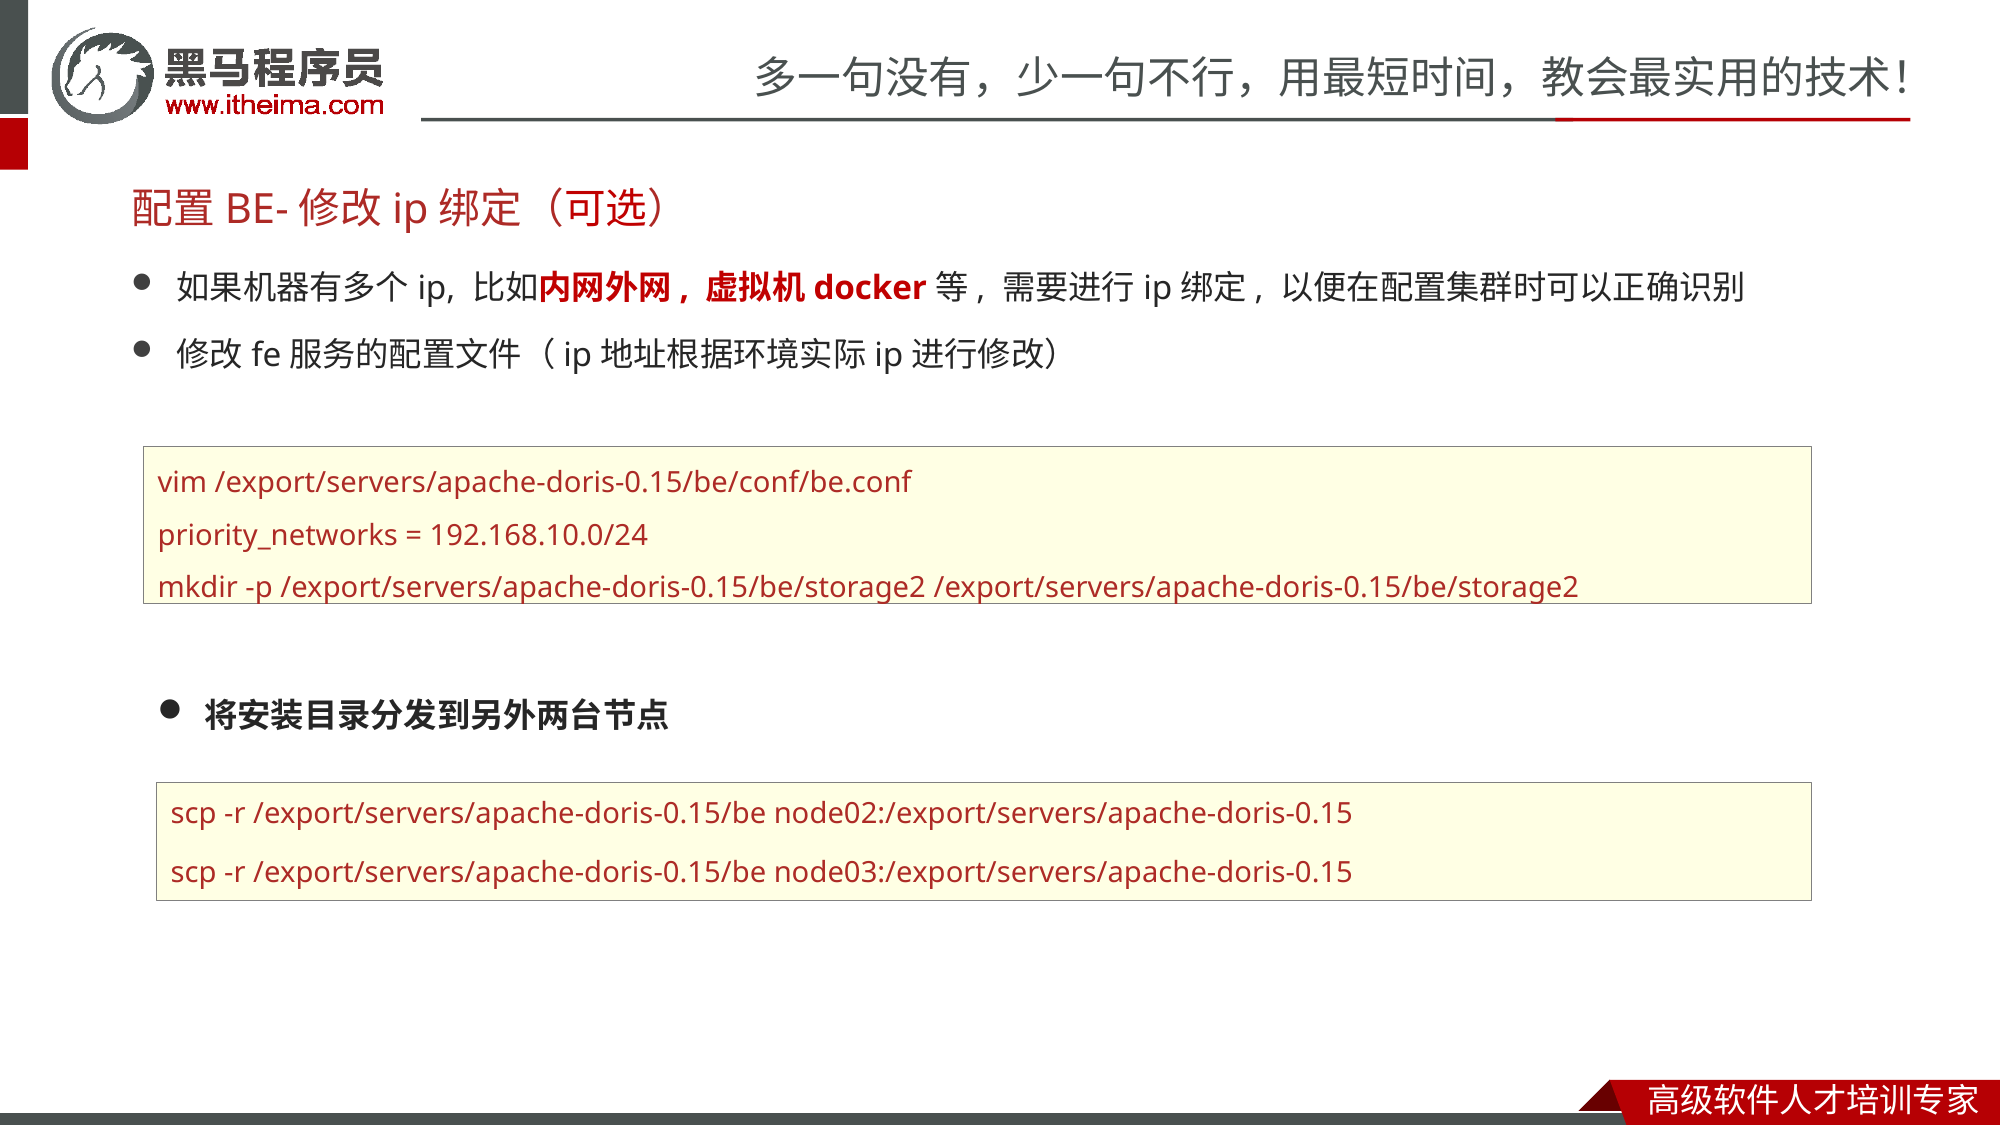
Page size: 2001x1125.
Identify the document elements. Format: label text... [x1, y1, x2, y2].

picture [50, 26, 384, 125]
text_box [467, 157, 2000, 243]
text_box scp -r /export/servers/apache-doris-0.15/be node02:/export/servers/apache-doris-0.15 scp -r /export/servers/apache-doris-0.15/be node03:/export/servers/apache-doris-0.15 [154, 780, 1814, 902]
text_box 如果机器有多个ip, 比如内网外网, 虚拟机docker等, 需要进行ip绑定, 以便在配置集群时可以正确识别 修改fe服务的配置文件（ip地址根据环境实际ip进行修改） [116, 238, 1905, 682]
text_box vim /export/servers/apache-doris-0.15/be/conf/be.conf priority_networks = 192.168.10.0/24 mkdir -p /export/servers/apache-doris-0.15/be/storage2 /export/servers/apache-doris-0.15/be/storage2 [141, 444, 1814, 605]
text_box 将安装目录分发到另外两台节点 [142, 671, 1907, 757]
title 配置BE-修改ip绑定（可选） [116, 164, 467, 238]
